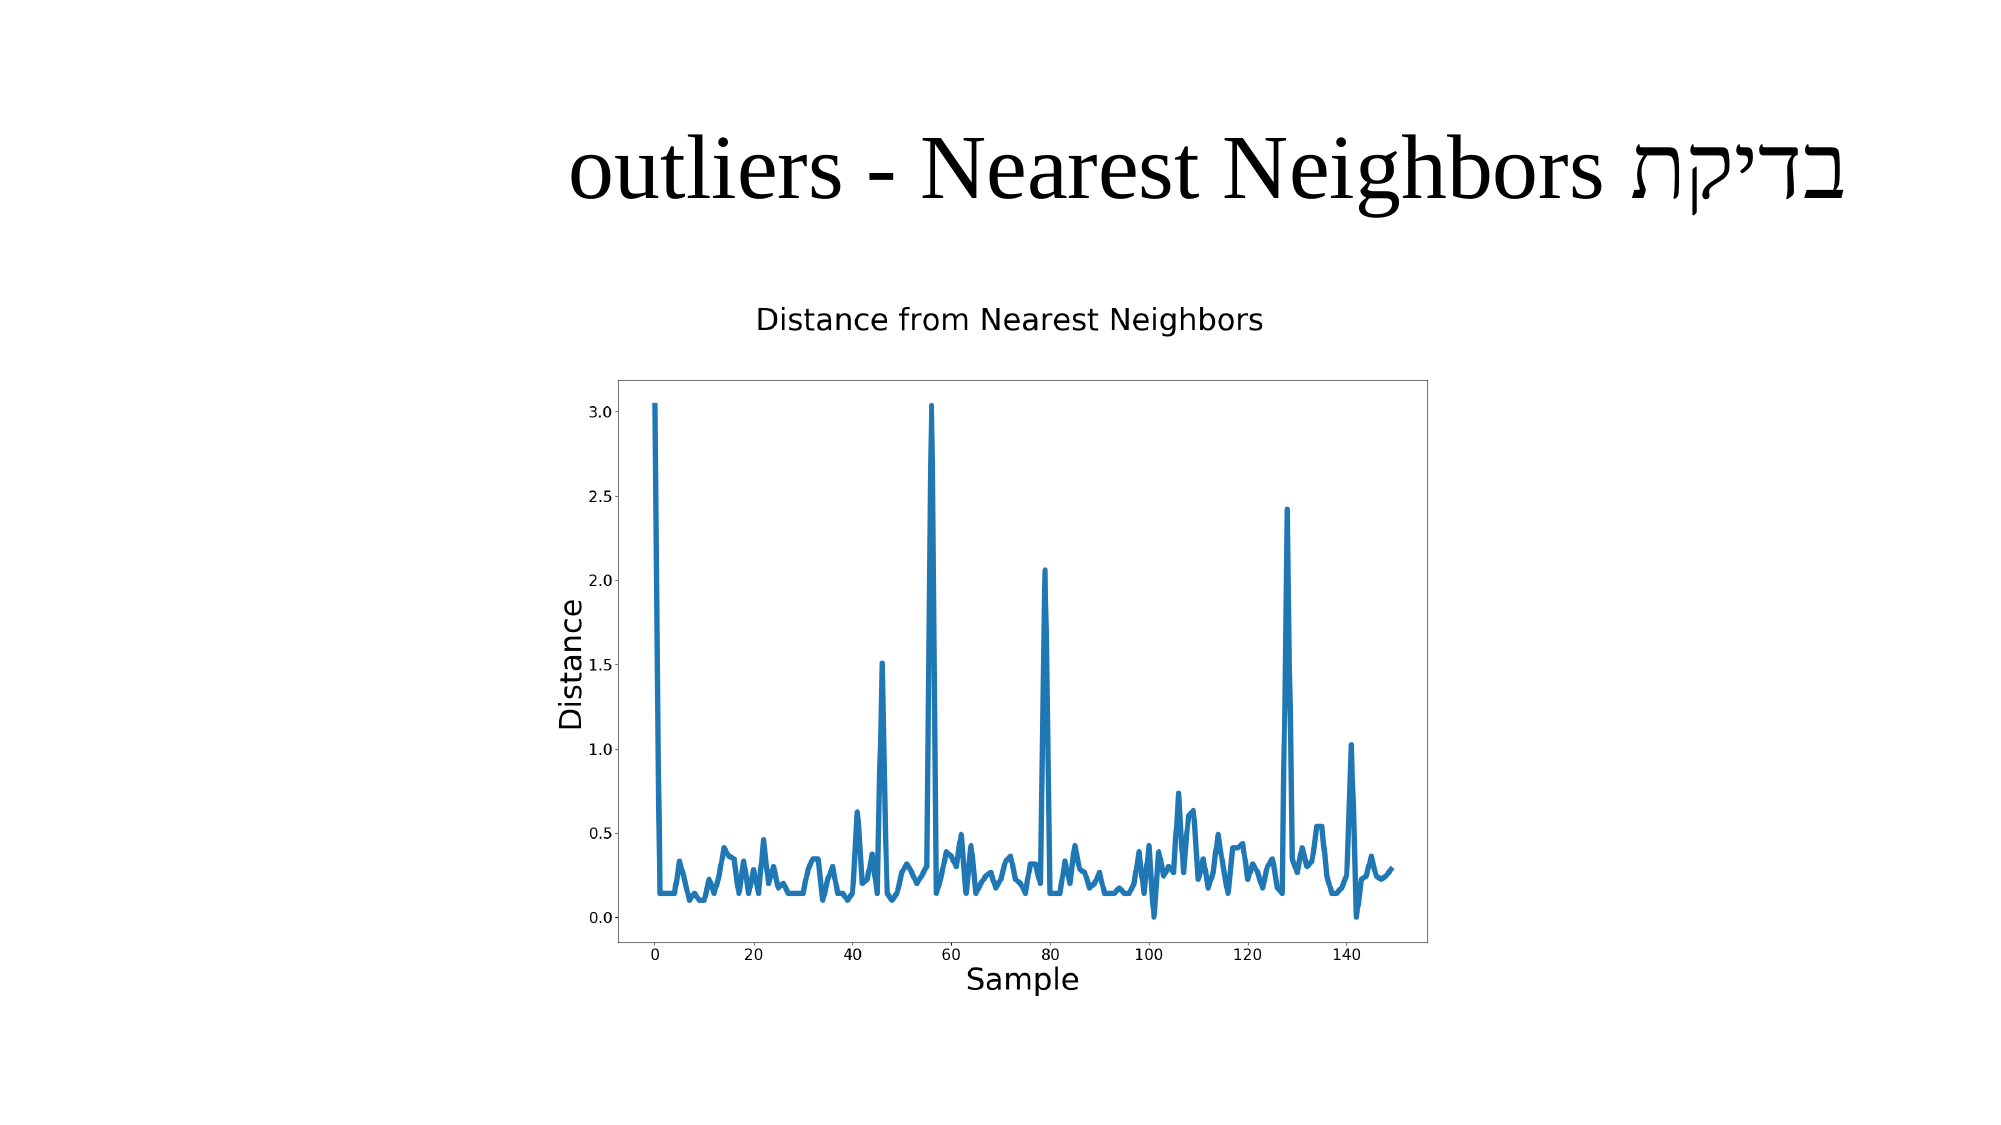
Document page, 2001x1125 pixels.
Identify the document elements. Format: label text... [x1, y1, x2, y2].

title בדיקת outliers - Nearest Neighbors [137, 59, 1863, 278]
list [514, 299, 1486, 1014]
